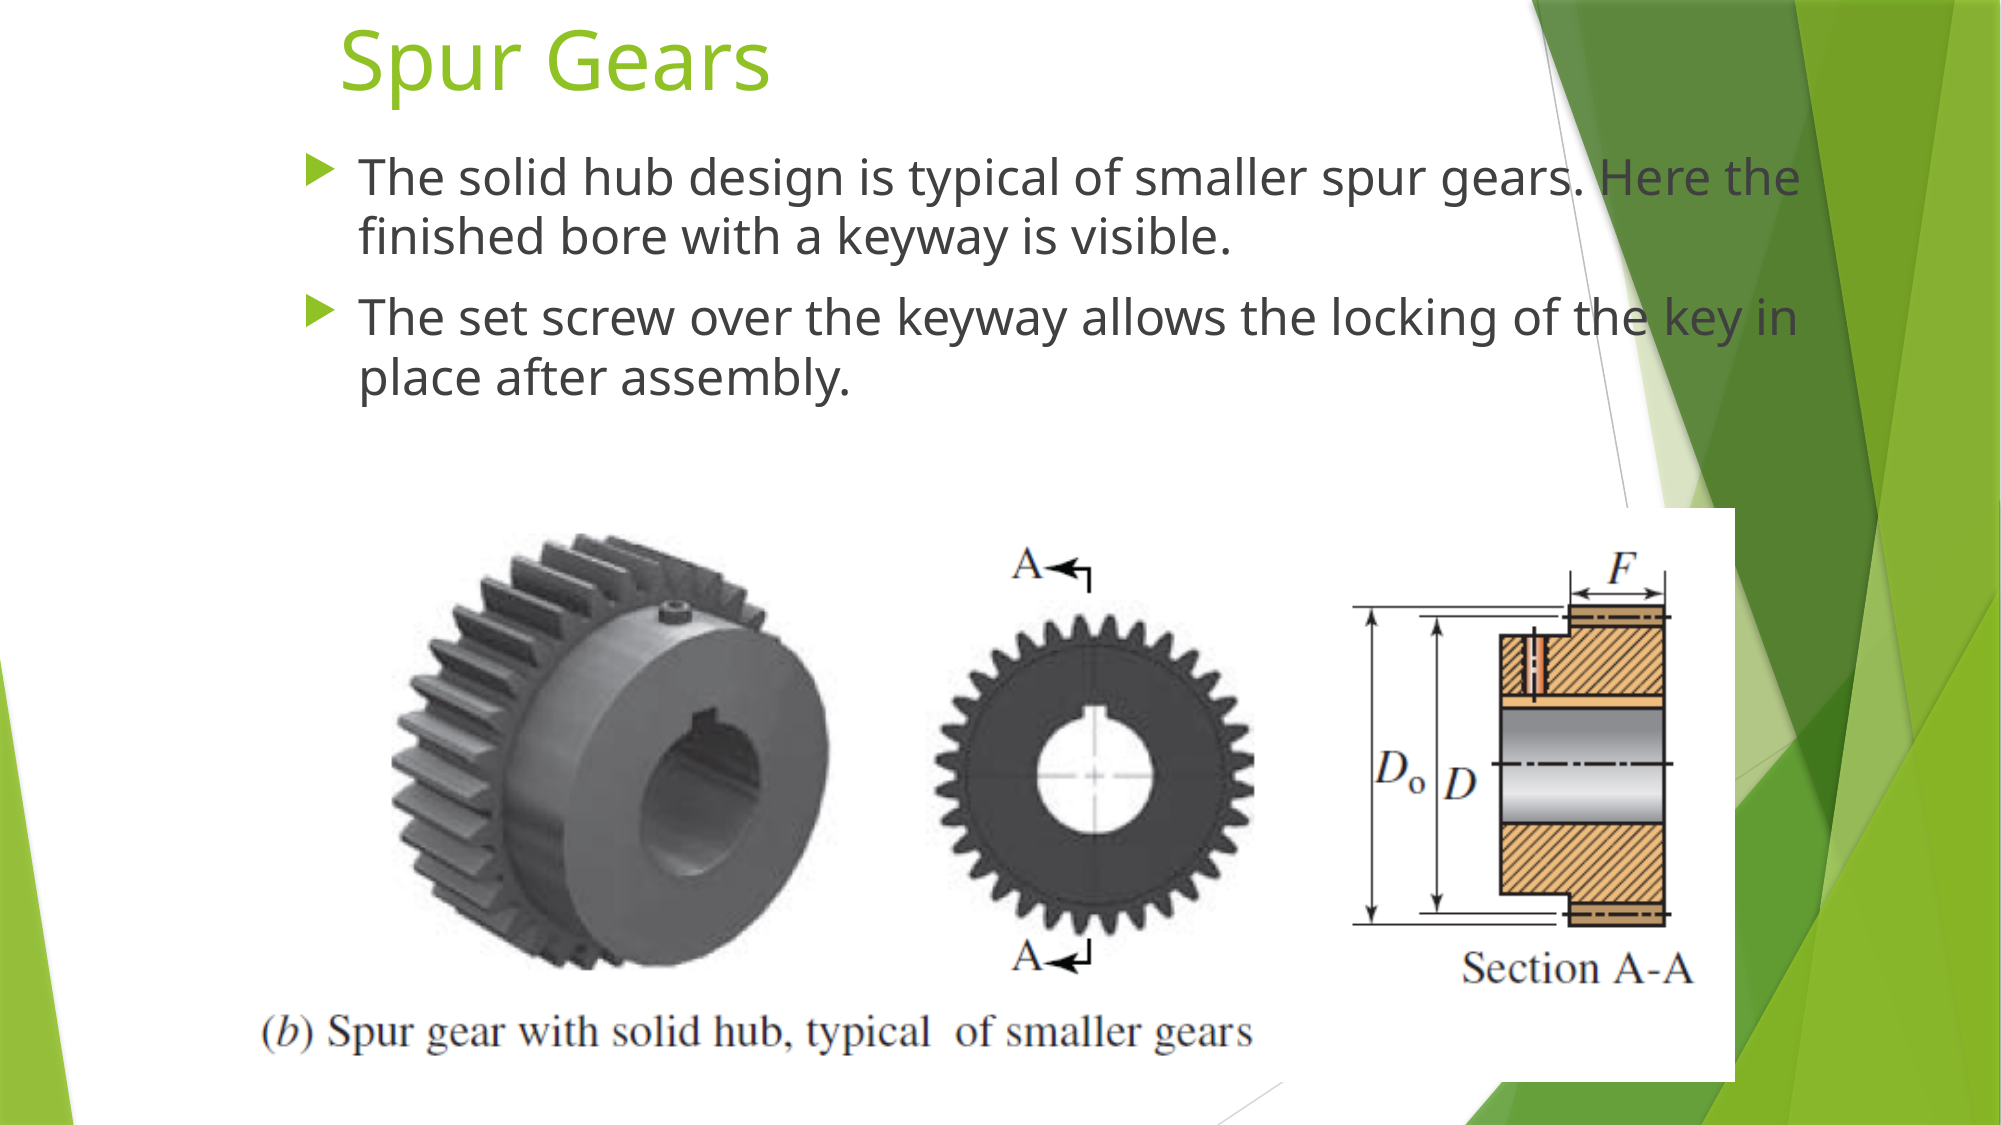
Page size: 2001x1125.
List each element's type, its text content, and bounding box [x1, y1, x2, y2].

list The solid hub design is typical of smaller spur gears. Here the finished bore with a keyway is visible. The set screw over the keyway allows the locking of the key in place after assembly. [287, 137, 1840, 1088]
title Spur Gears [324, 0, 1675, 137]
picture [252, 508, 1735, 1082]
